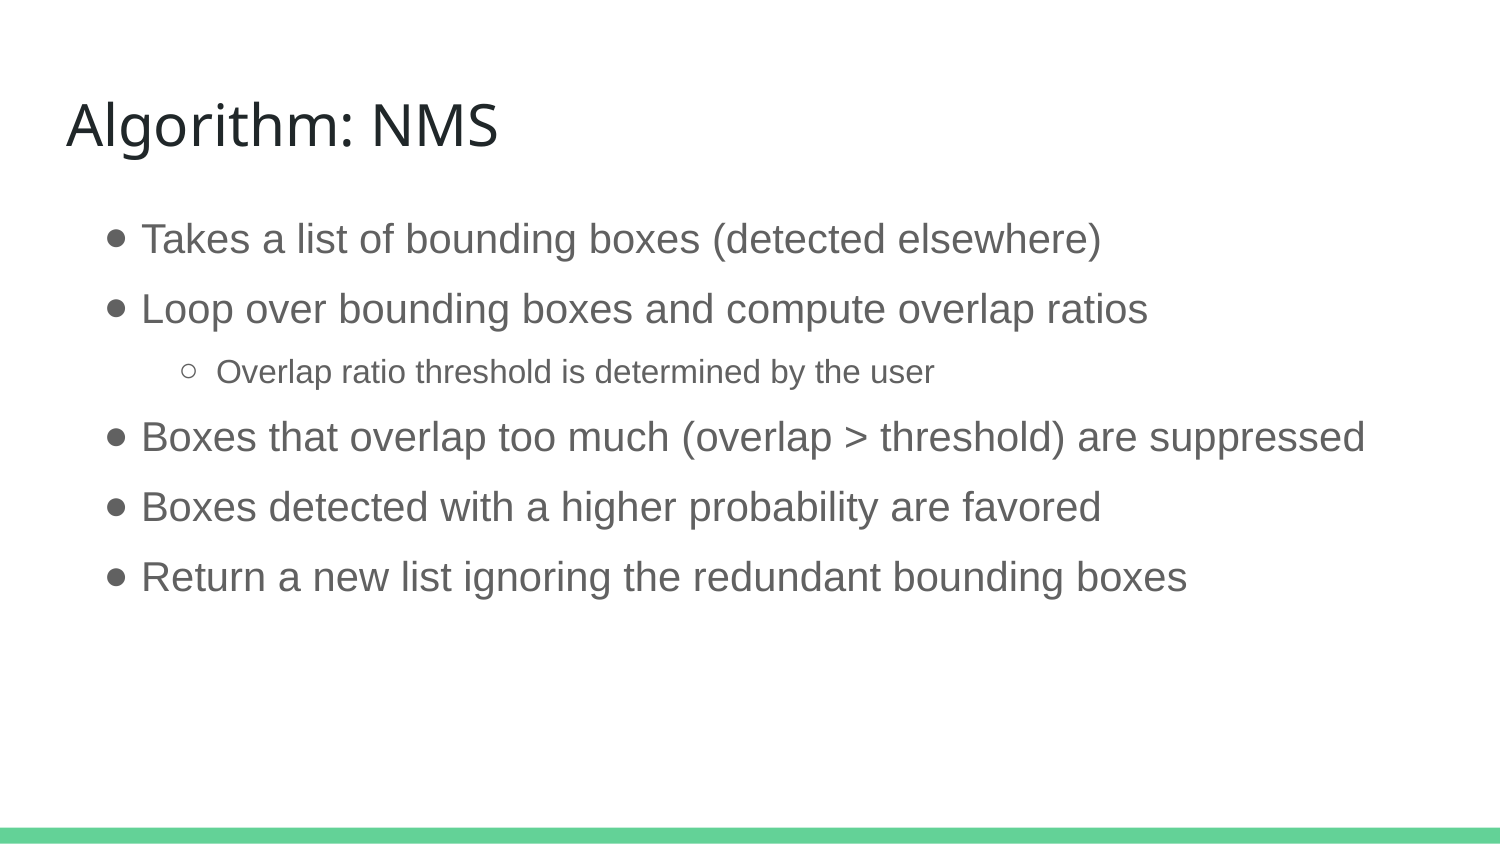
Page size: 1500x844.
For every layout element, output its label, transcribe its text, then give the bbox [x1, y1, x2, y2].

list Takes a list of bounding boxes (detected elsewhere) Loop over bounding boxes and compute overlap ratios Overlap ratio threshold is determined by the user Boxes that overlap too much (overlap > threshold) are suppressed Boxes detected with a higher probability are favored Return a new list ignoring the redundant bounding boxes [51, 189, 1449, 750]
title Algorithm: NMS [51, 72, 1449, 167]
